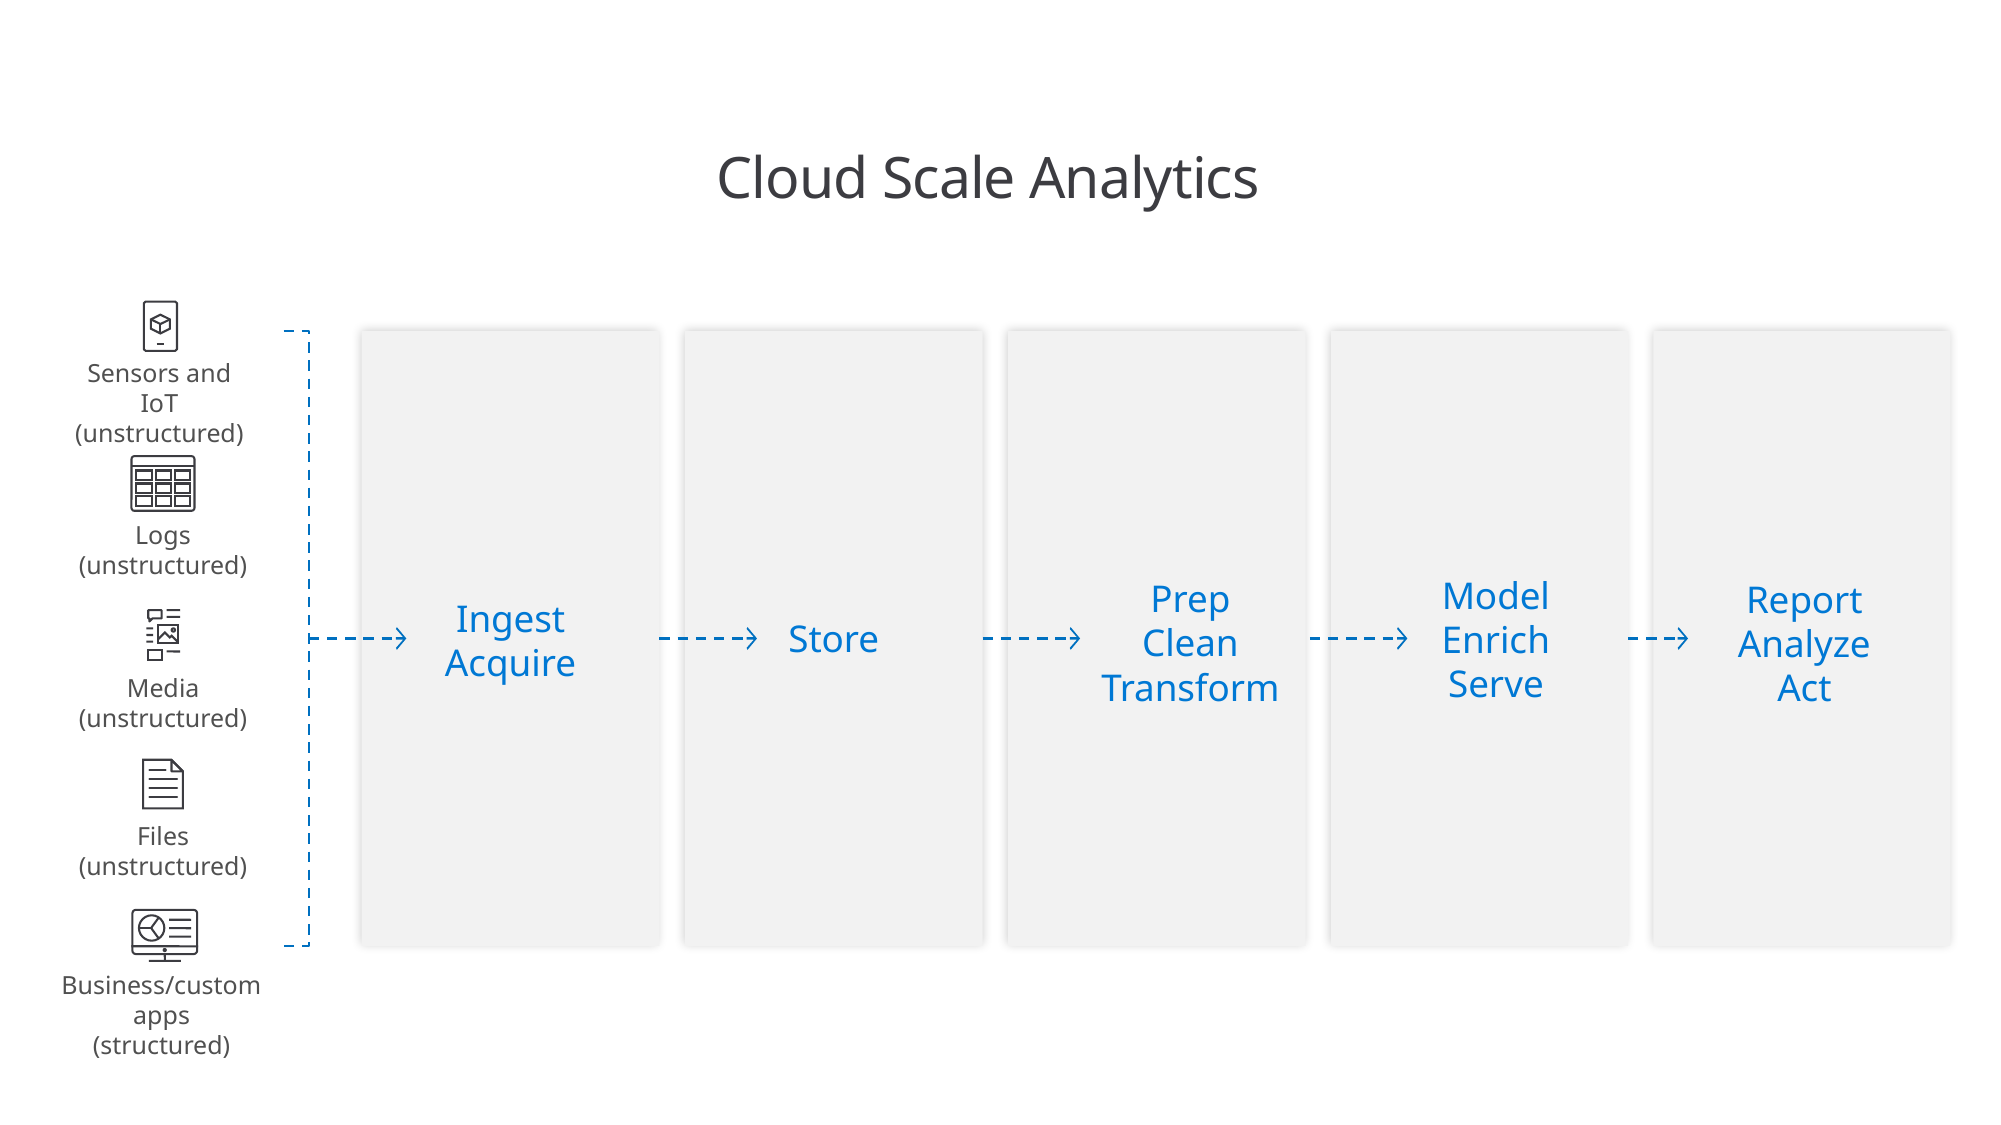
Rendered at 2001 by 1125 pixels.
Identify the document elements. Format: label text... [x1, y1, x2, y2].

text_box [361, 330, 660, 947]
text_box [684, 330, 983, 947]
text_box Ingest Acquire [444, 595, 577, 685]
text_box Report Analyze Act [1737, 576, 1871, 710]
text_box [54, 301, 265, 455]
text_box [38, 909, 285, 1069]
text_box [1007, 330, 1306, 947]
text_box Model Enrich Serve [1441, 572, 1551, 705]
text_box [53, 455, 273, 588]
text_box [53, 759, 273, 889]
text_box [1330, 330, 1629, 947]
title Cloud Scale Analytics [96, 134, 1904, 226]
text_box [44, 609, 282, 741]
text_box Prep Clean Transform [1101, 575, 1280, 709]
text_box [283, 330, 310, 947]
text_box Store [788, 615, 880, 660]
text_box [1653, 330, 1951, 947]
